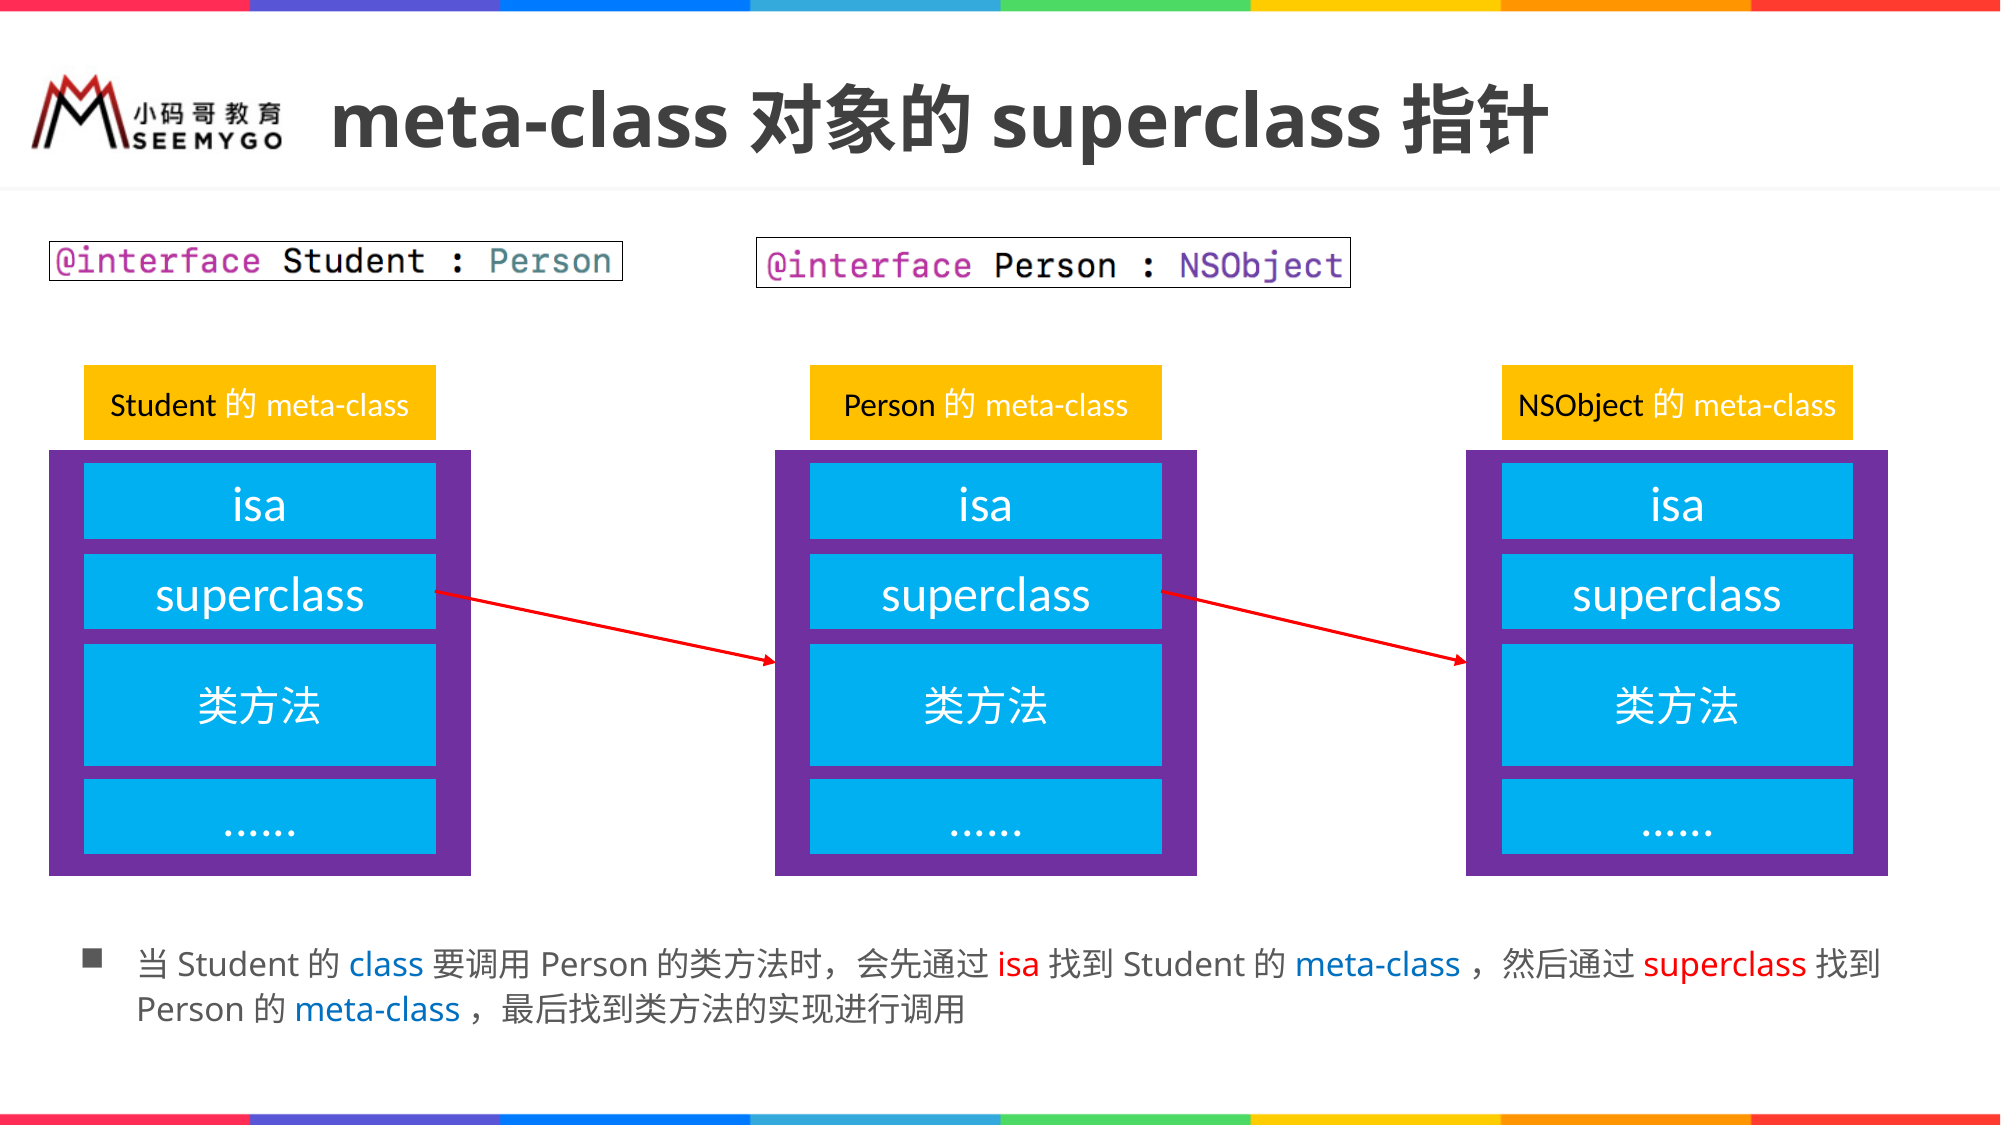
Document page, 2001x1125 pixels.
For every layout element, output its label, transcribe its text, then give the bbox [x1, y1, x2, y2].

text_box isa [1502, 463, 1853, 539]
text_box 当Student的class要调用Person的类方法时，会先通过isa找到Student的meta-class，然后通过superclass找到Person的meta-class，最后找到类方法的实现进行调用 [65, 929, 1968, 1032]
text_box superclass [810, 554, 1162, 629]
text_box [49, 450, 471, 876]
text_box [434, 591, 777, 663]
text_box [1161, 591, 1468, 663]
text_box ...... [1502, 779, 1853, 854]
text_box 类方法 [84, 644, 436, 766]
text_box superclass [84, 554, 436, 629]
picture [0, 0, 2001, 1125]
text_box 类方法 [1502, 644, 1853, 766]
text_box NSObject的meta-class [1502, 365, 1853, 440]
text_box Person的meta-class [810, 365, 1162, 440]
text_box ...... [84, 779, 436, 854]
text_box ...... [810, 779, 1162, 854]
text_box isa [84, 463, 436, 539]
text_box [1466, 450, 1888, 876]
text_box Student的meta-class [84, 365, 436, 440]
title meta-class对象的superclass指针 [314, 64, 1968, 182]
text_box 类方法 [810, 644, 1162, 766]
text_box [775, 450, 1197, 876]
text_box isa [810, 463, 1162, 539]
text_box superclass [1502, 554, 1853, 629]
